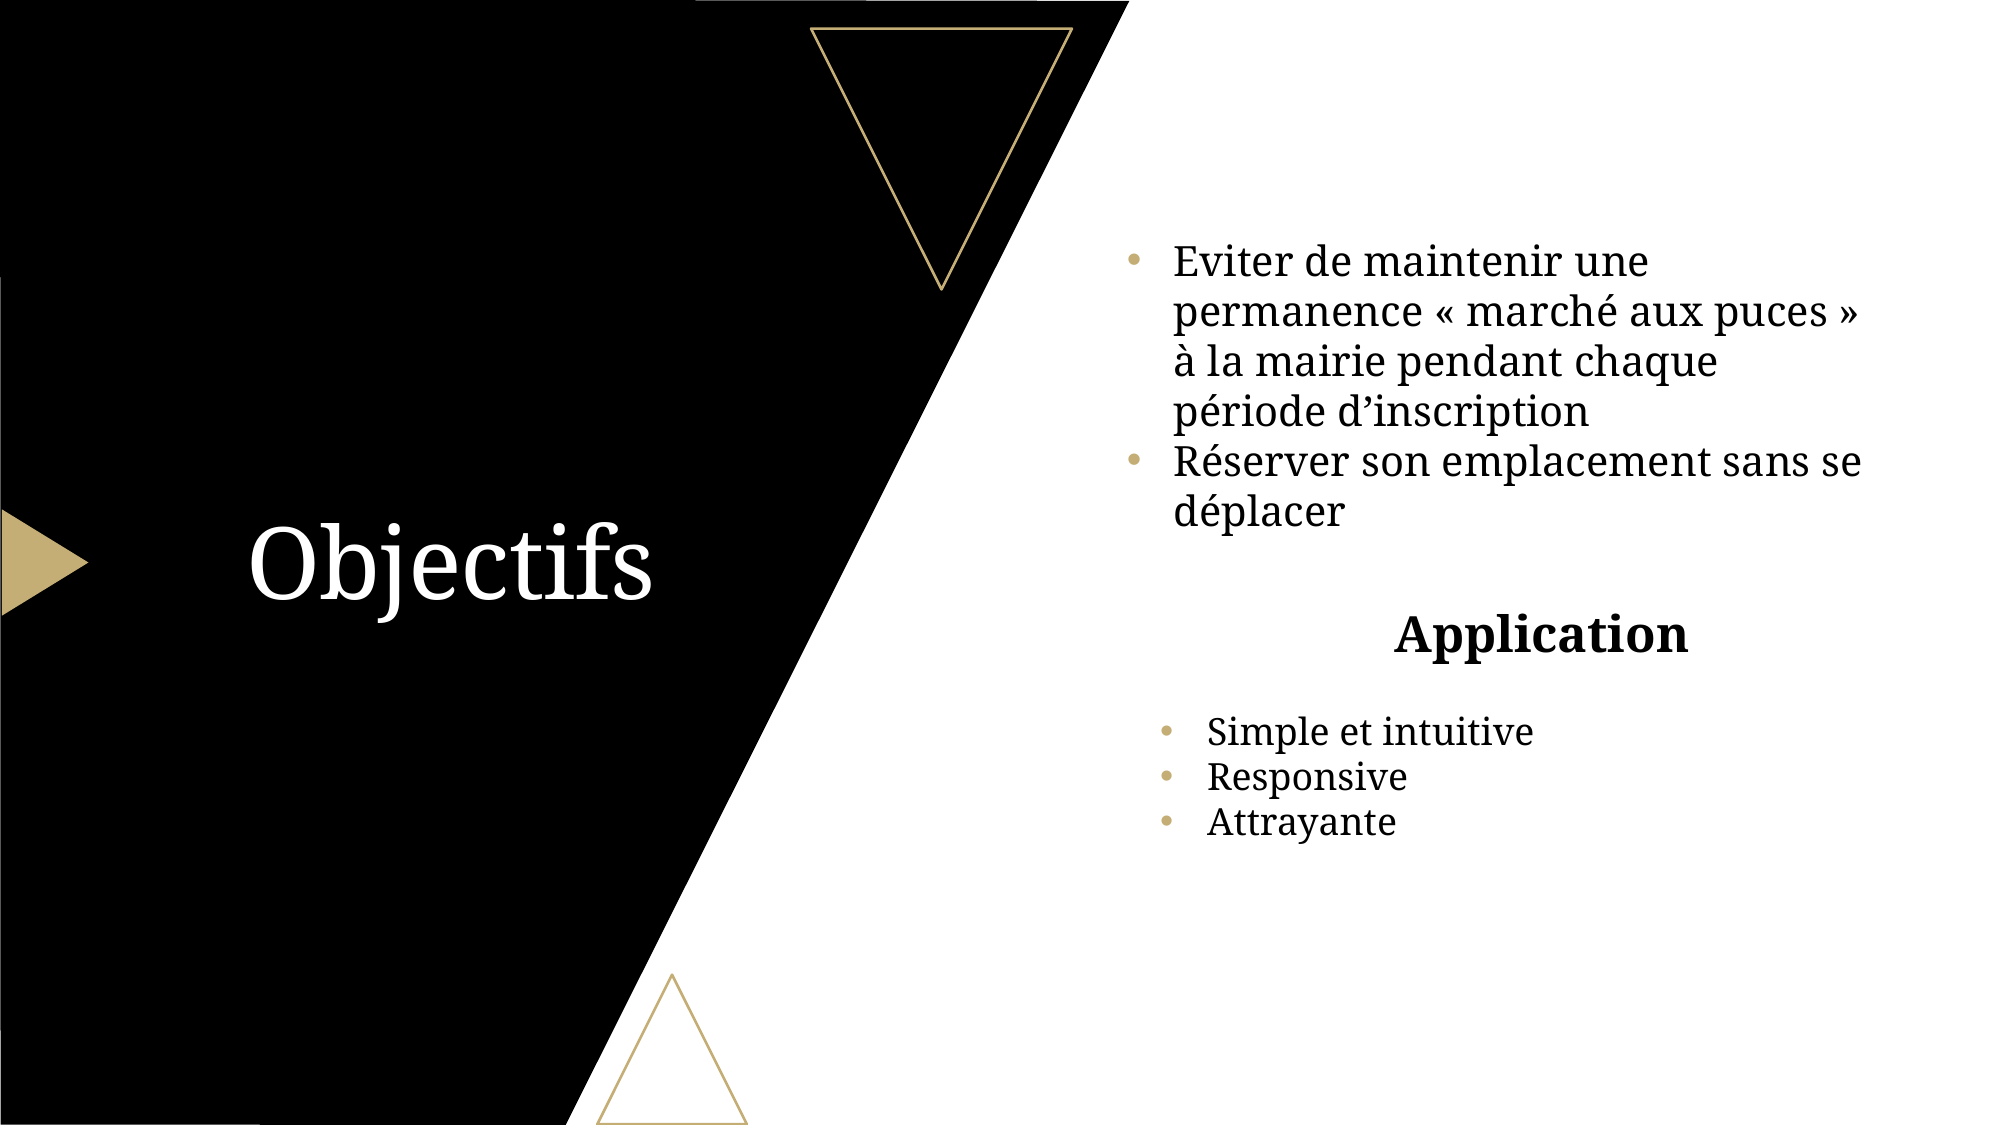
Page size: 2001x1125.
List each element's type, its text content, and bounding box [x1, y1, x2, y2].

text_box Eviter de maintenir une permanence « marché aux puces » à la mairie pendant chaque période d’inscription Réserver son emplacement sans se déplacer [1112, 227, 1884, 588]
title Objectifs [90, 320, 812, 814]
text_box Application Simple et intuitive Responsive Attrayante [1145, 595, 1949, 851]
